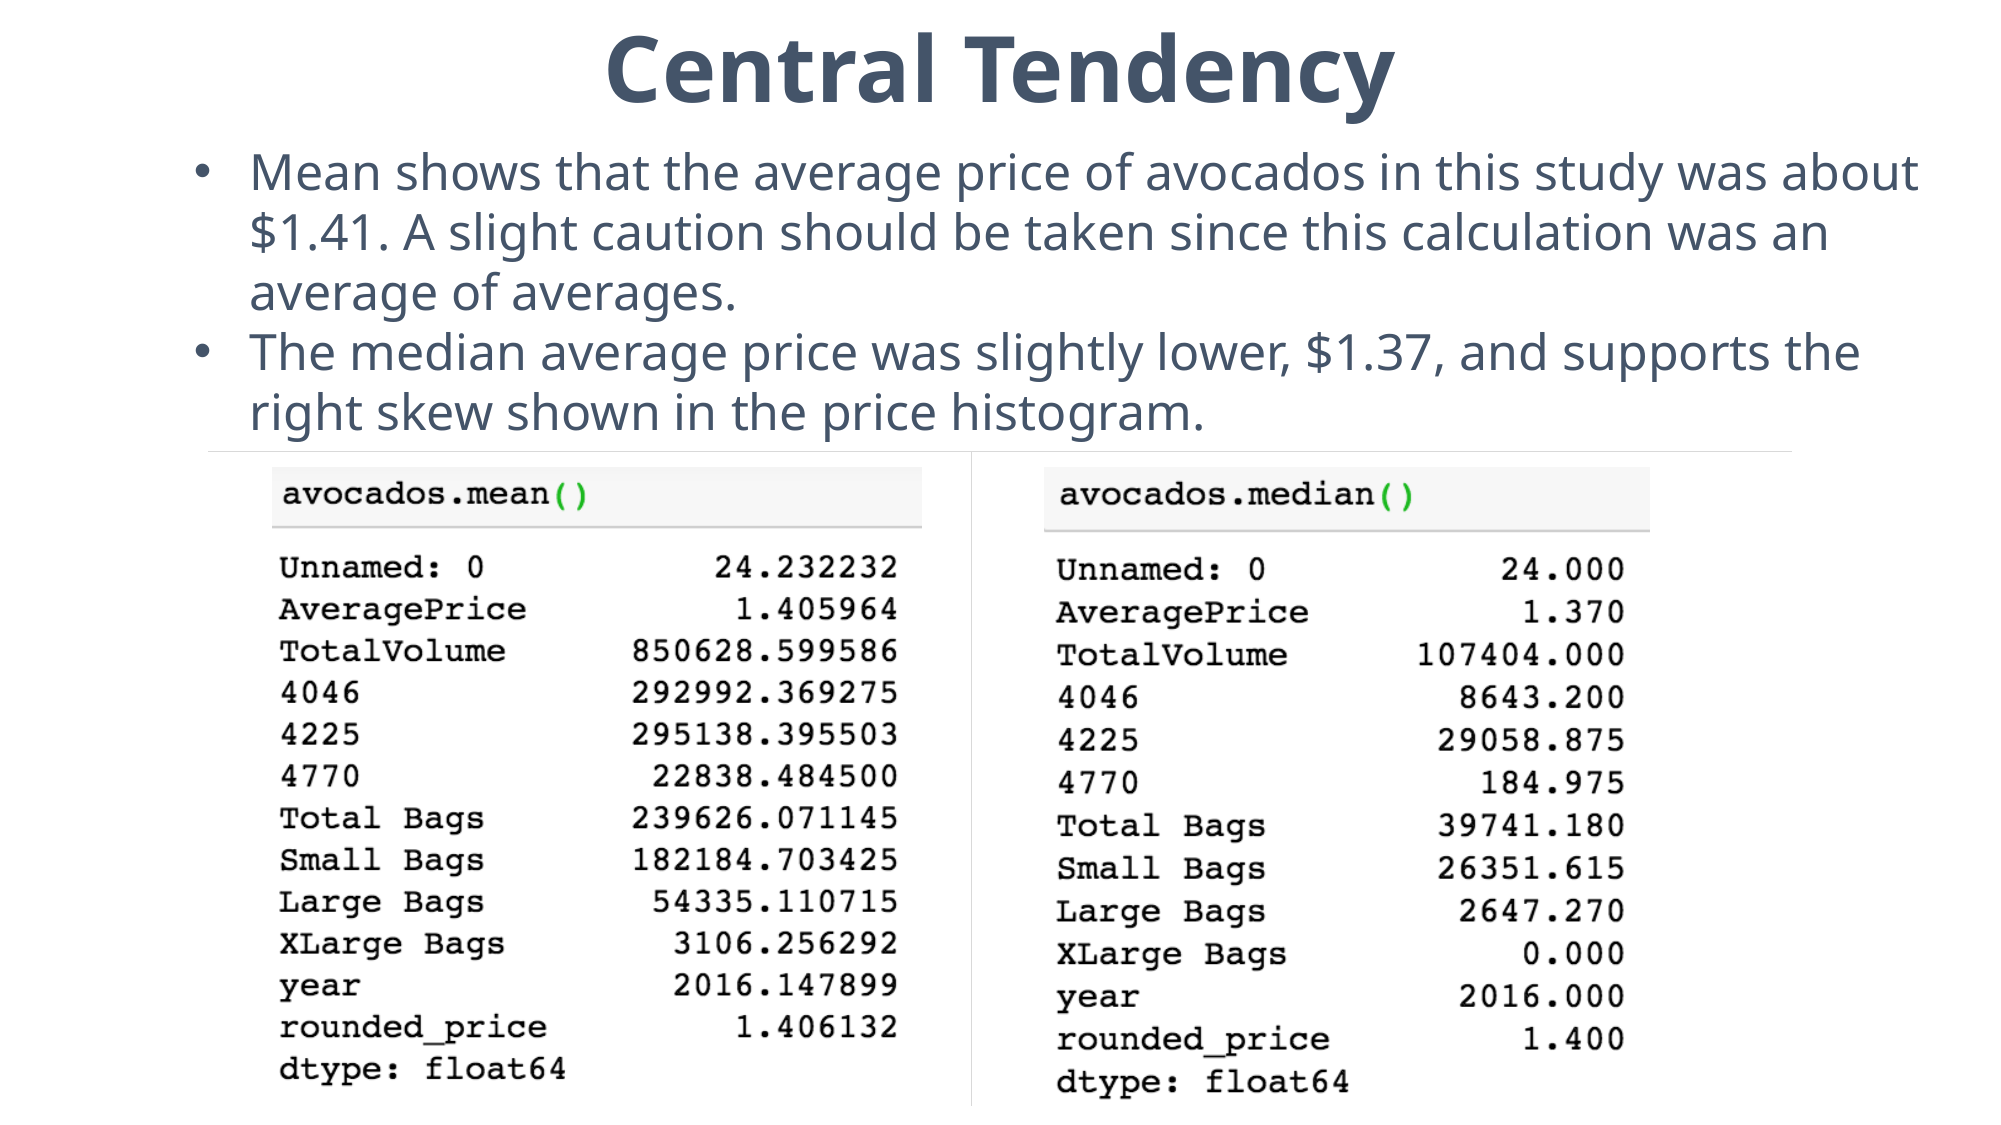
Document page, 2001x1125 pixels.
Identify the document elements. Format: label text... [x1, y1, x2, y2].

picture [272, 467, 922, 1116]
text_box Central Tendency [595, 6, 1404, 125]
picture [1044, 467, 1650, 1125]
text_box Mean shows that the average price of avocados in this study was about $1.41. A slight caution should be taken since this calculation was an average of averages. The median average price was slightly lower, $1.37, and supports the right skew shown in the price histogram. [179, 133, 1972, 448]
